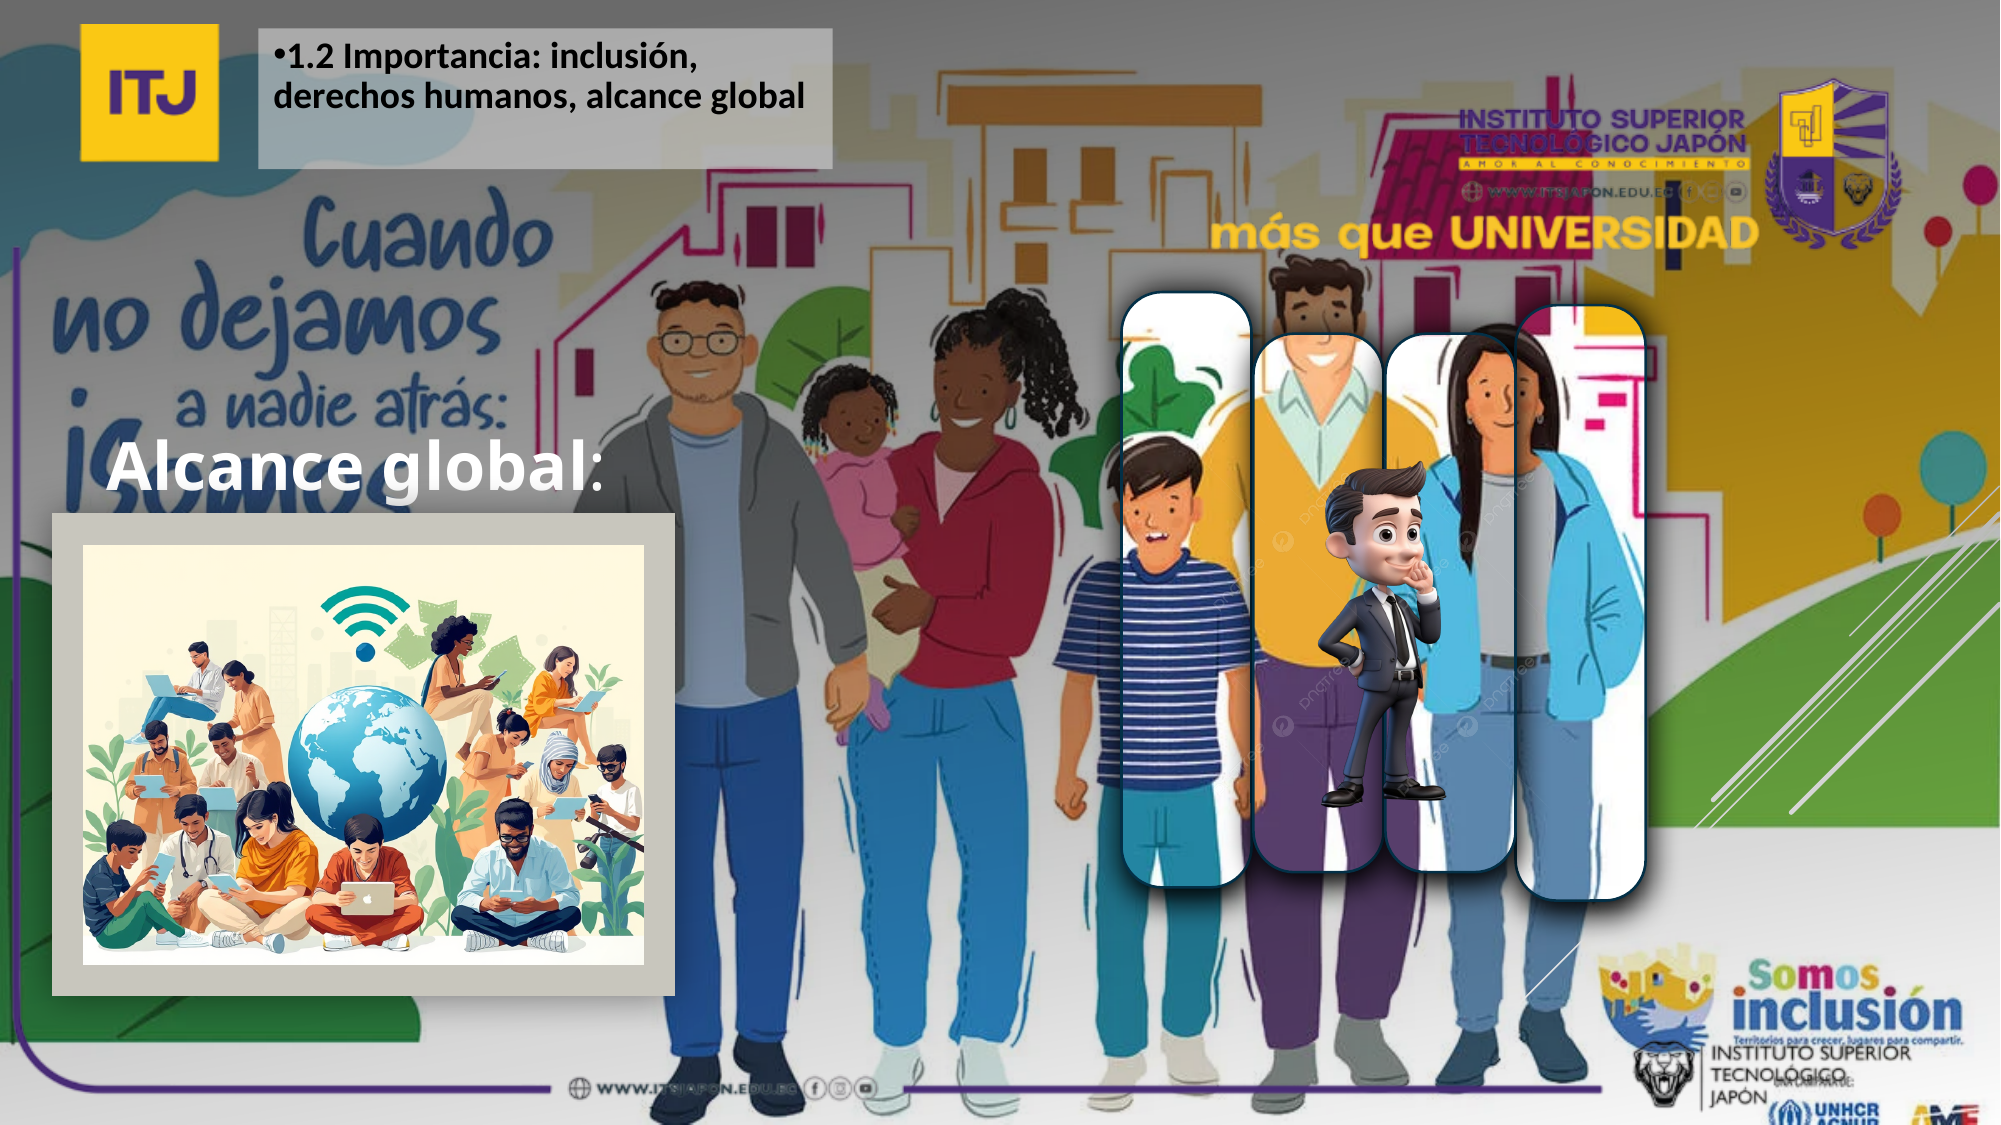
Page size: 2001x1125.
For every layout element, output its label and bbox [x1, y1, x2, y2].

text_box [0, 0, 2000, 1125]
picture [0, 24, 1967, 1125]
